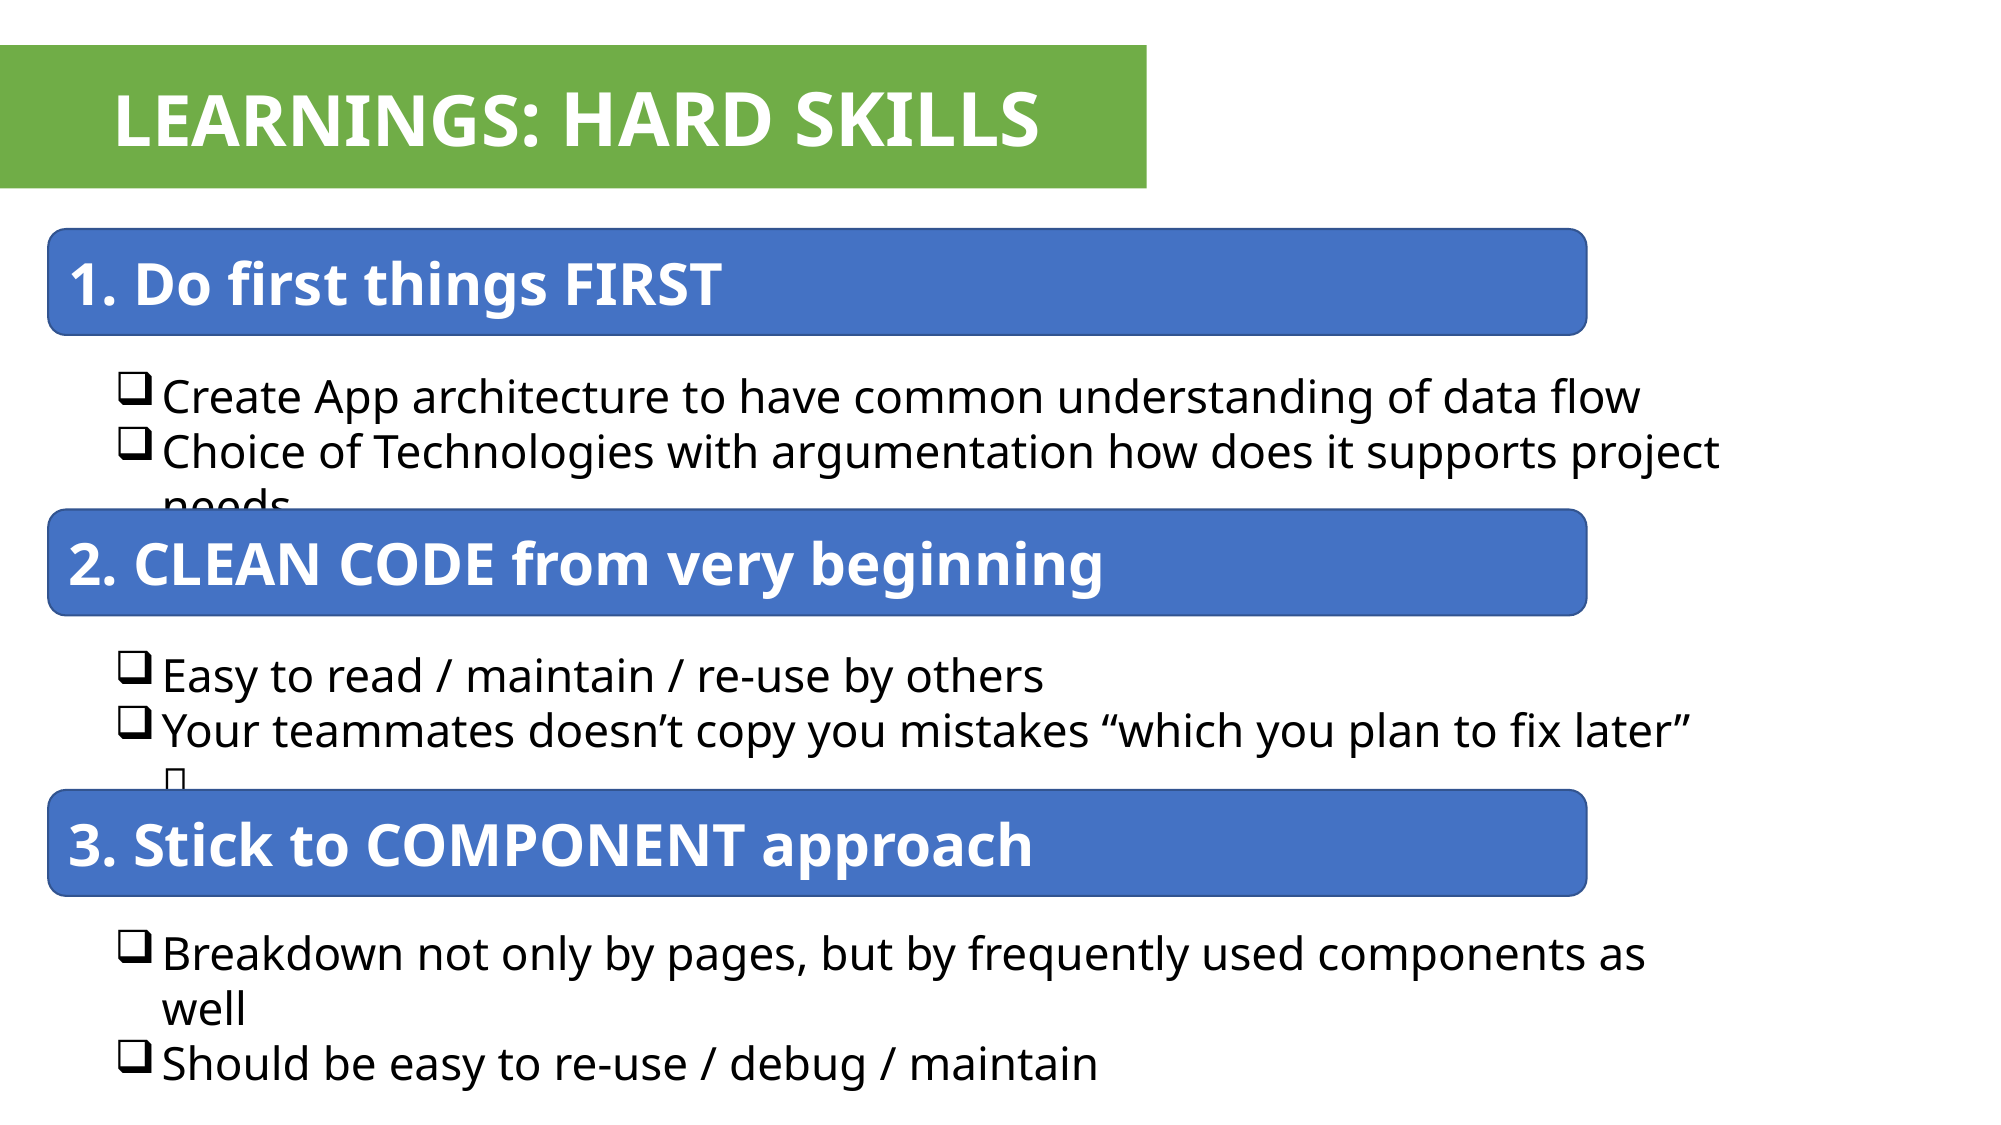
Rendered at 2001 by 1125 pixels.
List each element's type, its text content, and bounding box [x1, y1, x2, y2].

text_box LEARNINGS: HARD SKILLS [0, 44, 1148, 189]
text_box 3. Stick to COMPONENT approach [47, 788, 1588, 897]
text_box 2. CLEAN CODE from very beginning [47, 508, 1588, 617]
text_box Create App architecture to have common understanding of data flow Choice of Technologies with argumentation how does it supports project needs [99, 360, 1820, 540]
text_box Breakdown not only by pages, but by frequently used components as well Should be easy to re-use / debug / maintain [99, 917, 1717, 1098]
text_box 1. Do first things FIRST [47, 227, 1588, 336]
text_box Easy to read / maintain / re-use by others Your teammates doesn’t copy you mistakes “which you plan to fix later”  [99, 638, 1717, 819]
